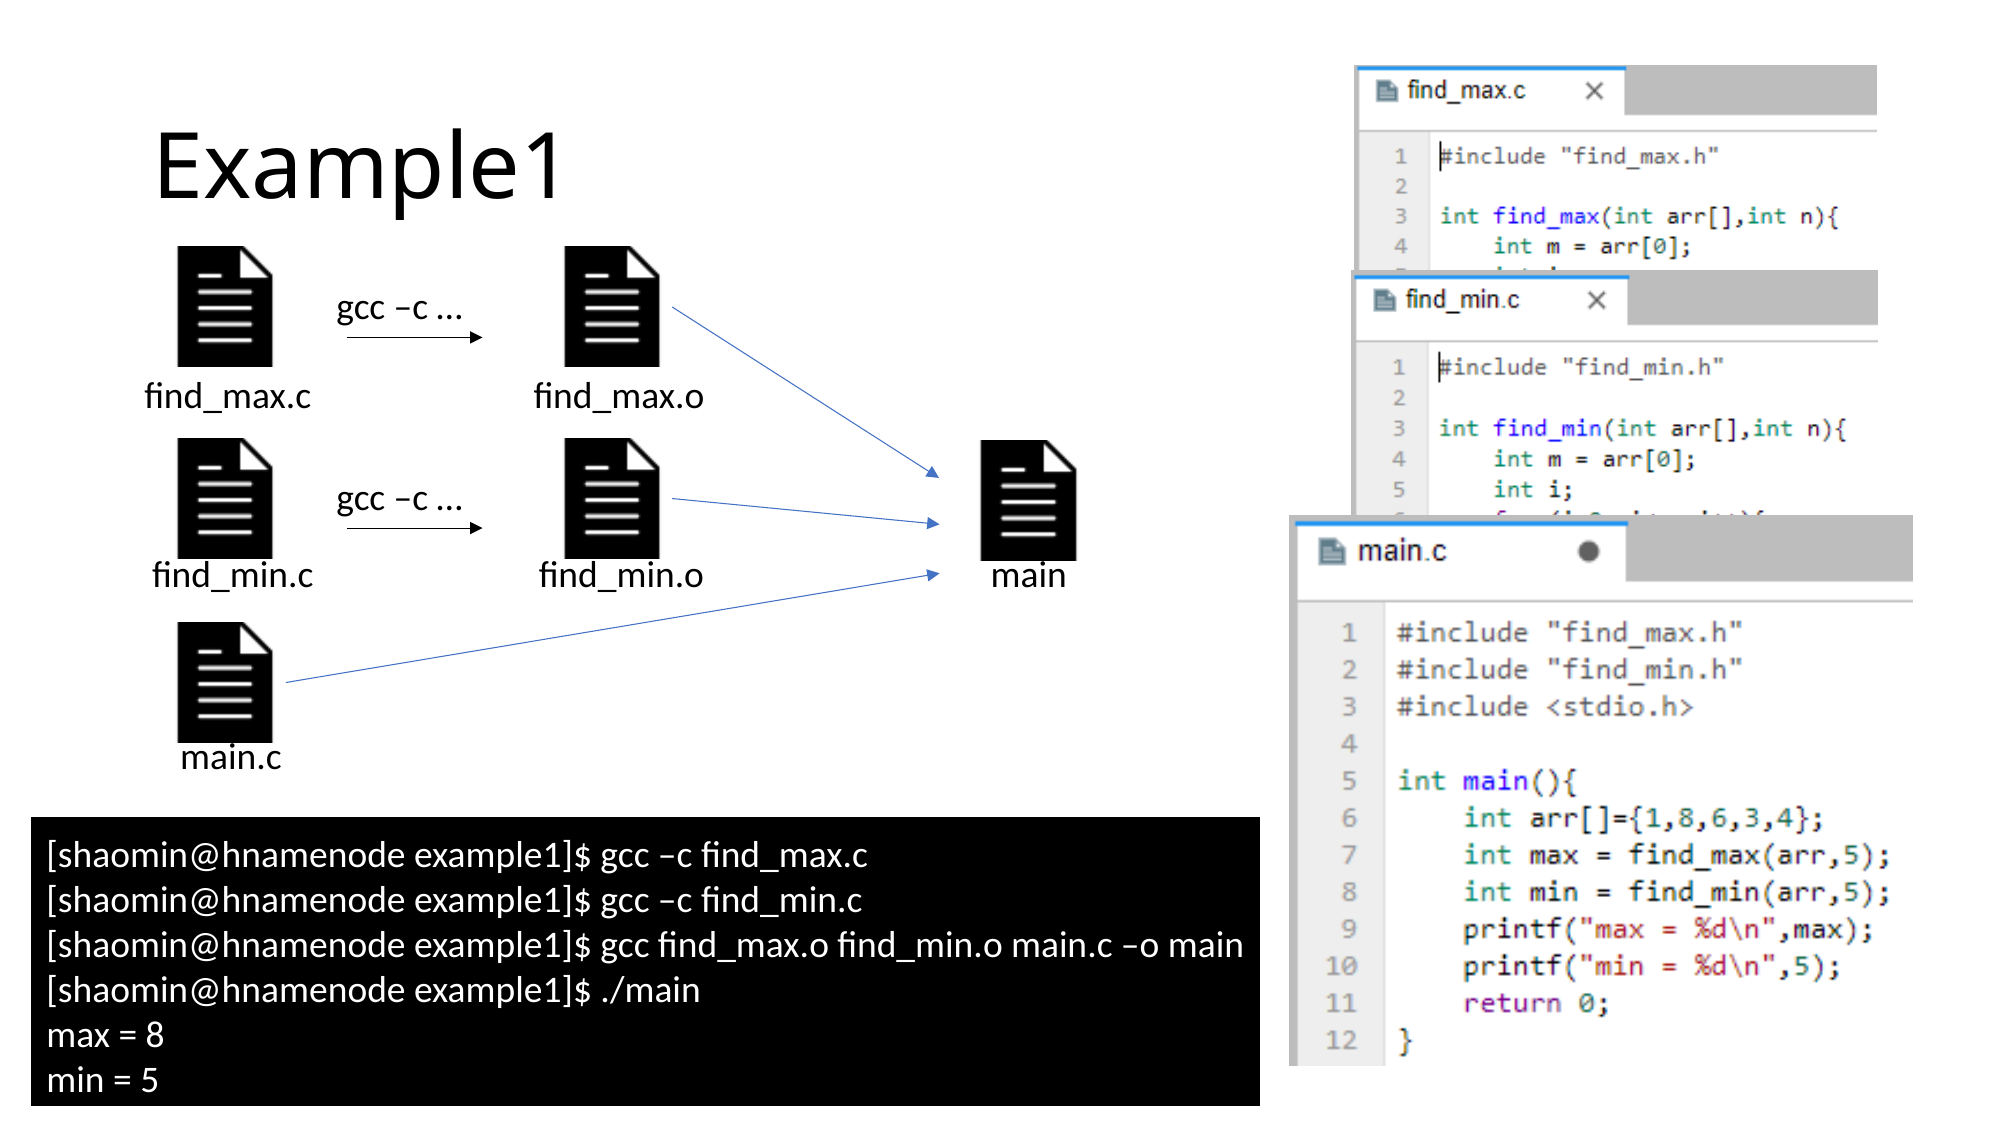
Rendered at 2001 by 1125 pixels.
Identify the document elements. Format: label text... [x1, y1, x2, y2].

text_box find_min.c [137, 542, 364, 603]
text_box find_min.o [523, 542, 751, 573]
text_box find_max.o [518, 364, 672, 424]
picture [165, 438, 286, 559]
picture [165, 246, 286, 368]
text_box gcc –c … [321, 274, 494, 335]
picture [552, 438, 673, 559]
text_box [shaomin@hnamenode example1]$ gcc –c find_max.c [shaomin@hnamenode example1]$ gcc –c find_min.c [shaomin@hnamenode example1]$ gcc find_max.o find_min.o main.c –o main [shaomin@hnamenode example1]$ ./main max = 8 min = 5 [31, 823, 1313, 1108]
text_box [672, 498, 940, 525]
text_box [285, 573, 940, 683]
text_box gcc –c … [321, 465, 494, 526]
picture [968, 440, 1090, 561]
title Example1 [137, 59, 1863, 278]
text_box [672, 306, 940, 478]
picture [165, 622, 286, 743]
text_box main.c [165, 724, 312, 785]
picture [1289, 65, 1913, 1066]
picture [552, 246, 673, 368]
text_box find_max.c [129, 364, 356, 424]
text_box main [975, 542, 1122, 603]
text_box [31, 817, 1260, 823]
